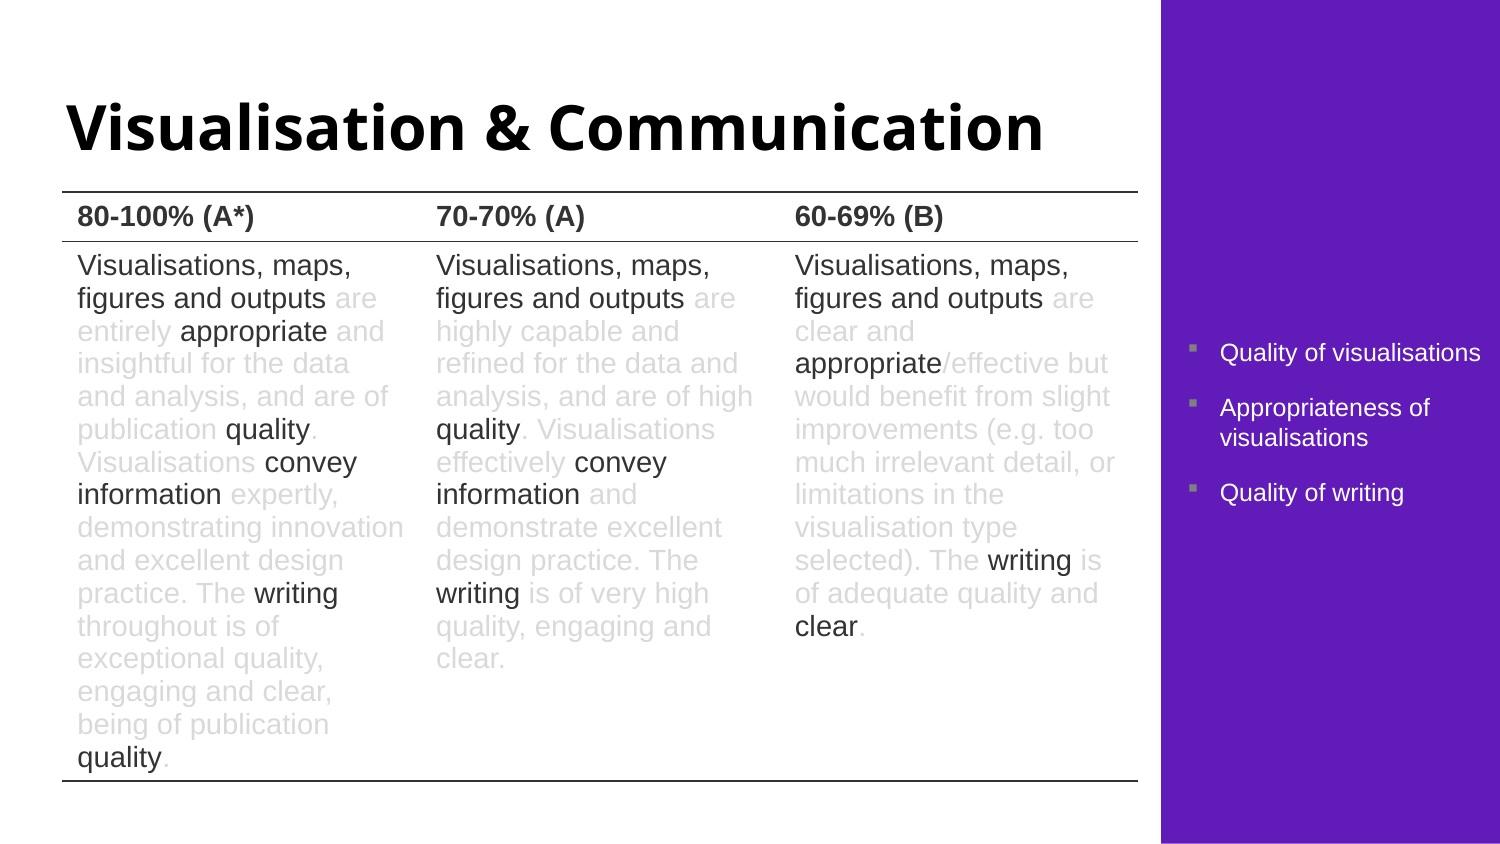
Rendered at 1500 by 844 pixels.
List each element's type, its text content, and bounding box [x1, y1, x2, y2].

title Visualisation & Communication [51, 72, 1159, 176]
table_header 70-70% (A) [421, 193, 780, 241]
table_header 60-69% (B) [780, 193, 1138, 241]
table_cell Visualisations, maps, figures and outputs are entirely appropriate and insightful for the data and analysis, and are of publication quality. Visualisations convey information expertly, demonstrating innovation and excellent design practice. The writing throughout is of exceptional quality, engaging and clear, being of publication quality. [62, 242, 421, 780]
table_header 80-100% (A*) [62, 193, 421, 241]
text_box Quality of visualisations Appropriateness of visualisations Quality of writing [1159, 0, 1500, 844]
table_cell Visualisations, maps, figures and outputs are clear and appropriate/effective but would benefit from slight improvements (e.g. too much irrelevant detail, or limitations in the visualisation type selected). The writing is of adequate quality and clear. [780, 242, 1138, 780]
table_cell Visualisations, maps, figures and outputs are highly capable and refined for the data and analysis, and are of high quality. Visualisations effectively convey information and demonstrate excellent design practice. The writing is of very high quality, engaging and clear. [421, 242, 780, 780]
